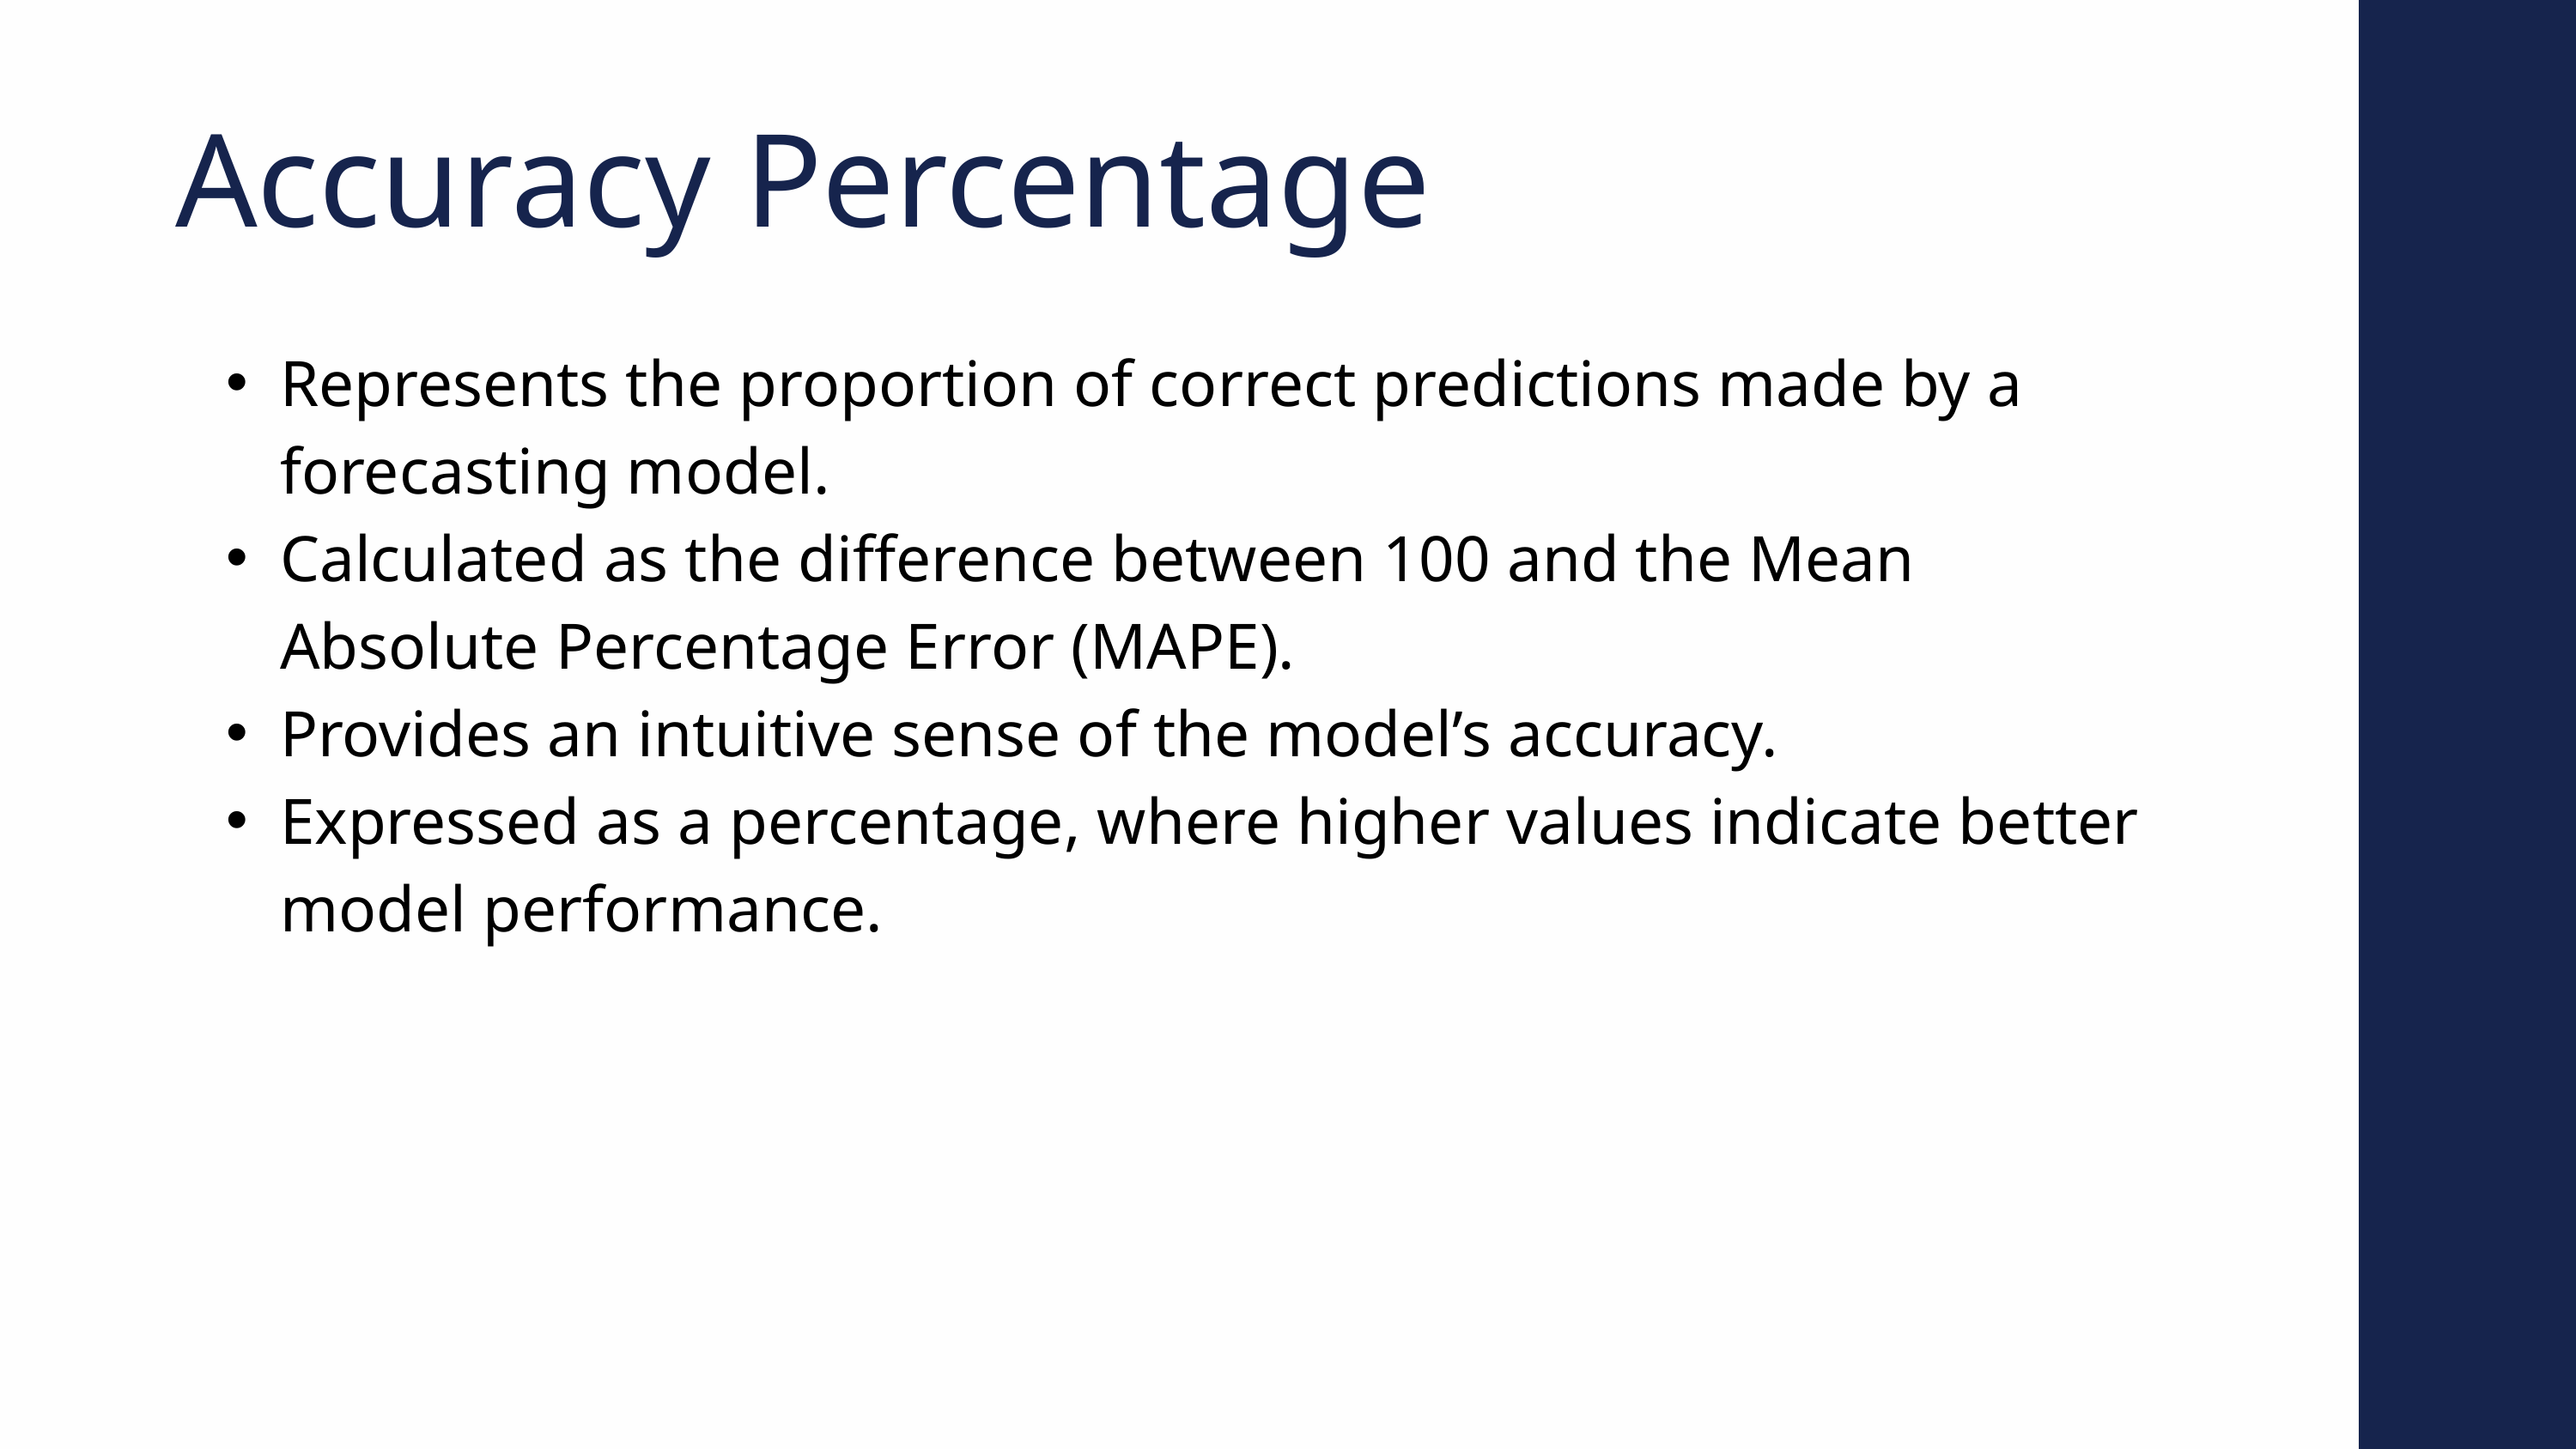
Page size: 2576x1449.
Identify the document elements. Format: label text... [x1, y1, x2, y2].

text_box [2358, 0, 2576, 1449]
text_box Accuracy Percentage [144, 72, 1461, 253]
text_box Represents the proportion of correct predictions made by a forecasting model. Calculated as the difference between 100 and the Mean Absolute Percentage Error (MAPE). Provides an intuitive sense of the model’s accuracy. Expressed as a percentage, where higher values indicate better model performance. [173, 330, 2143, 1036]
